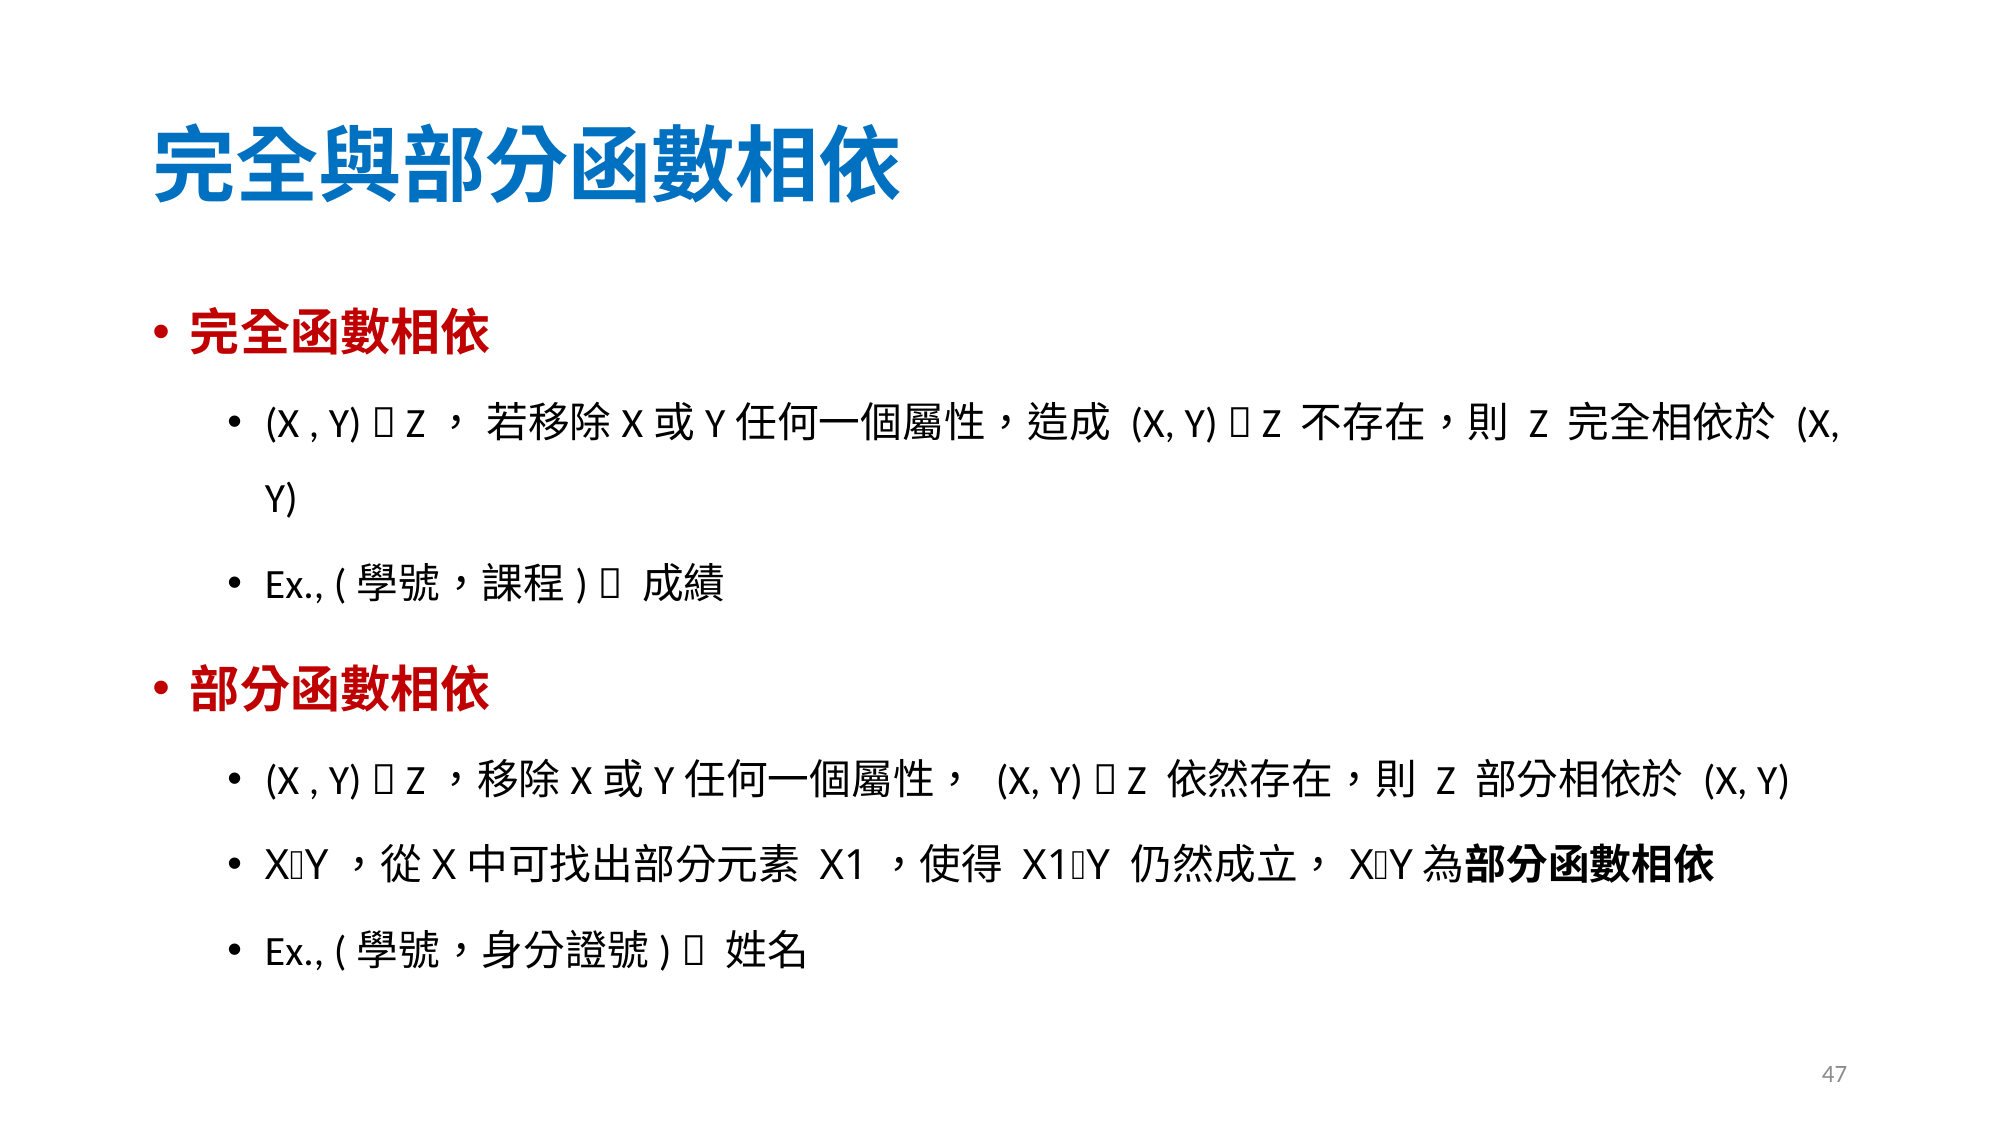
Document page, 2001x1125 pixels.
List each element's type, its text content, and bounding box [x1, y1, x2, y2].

list 完全函數相依 (X , Y)  Z， 若移除X或Y任何一個屬性，造成 (X, Y)  Z 不存在，則 Z 完全相依於 (X, Y) Ex., (學號，課程)  成績 部分函數相依 (X , Y)  Z，移除X或Y任何一個屬性， (X, Y)  Z 依然存在，則 Z 部分相依於 (X, Y) XY，從X中可找出部分元素 X1，使得 X1Y 仍然成立，XY為部分函數相依 Ex., (學號，身分證號)  姓名 [137, 299, 1863, 1014]
title 完全與部分函數相依 [137, 59, 1863, 278]
slide_number 47 [1412, 1042, 1863, 1103]
